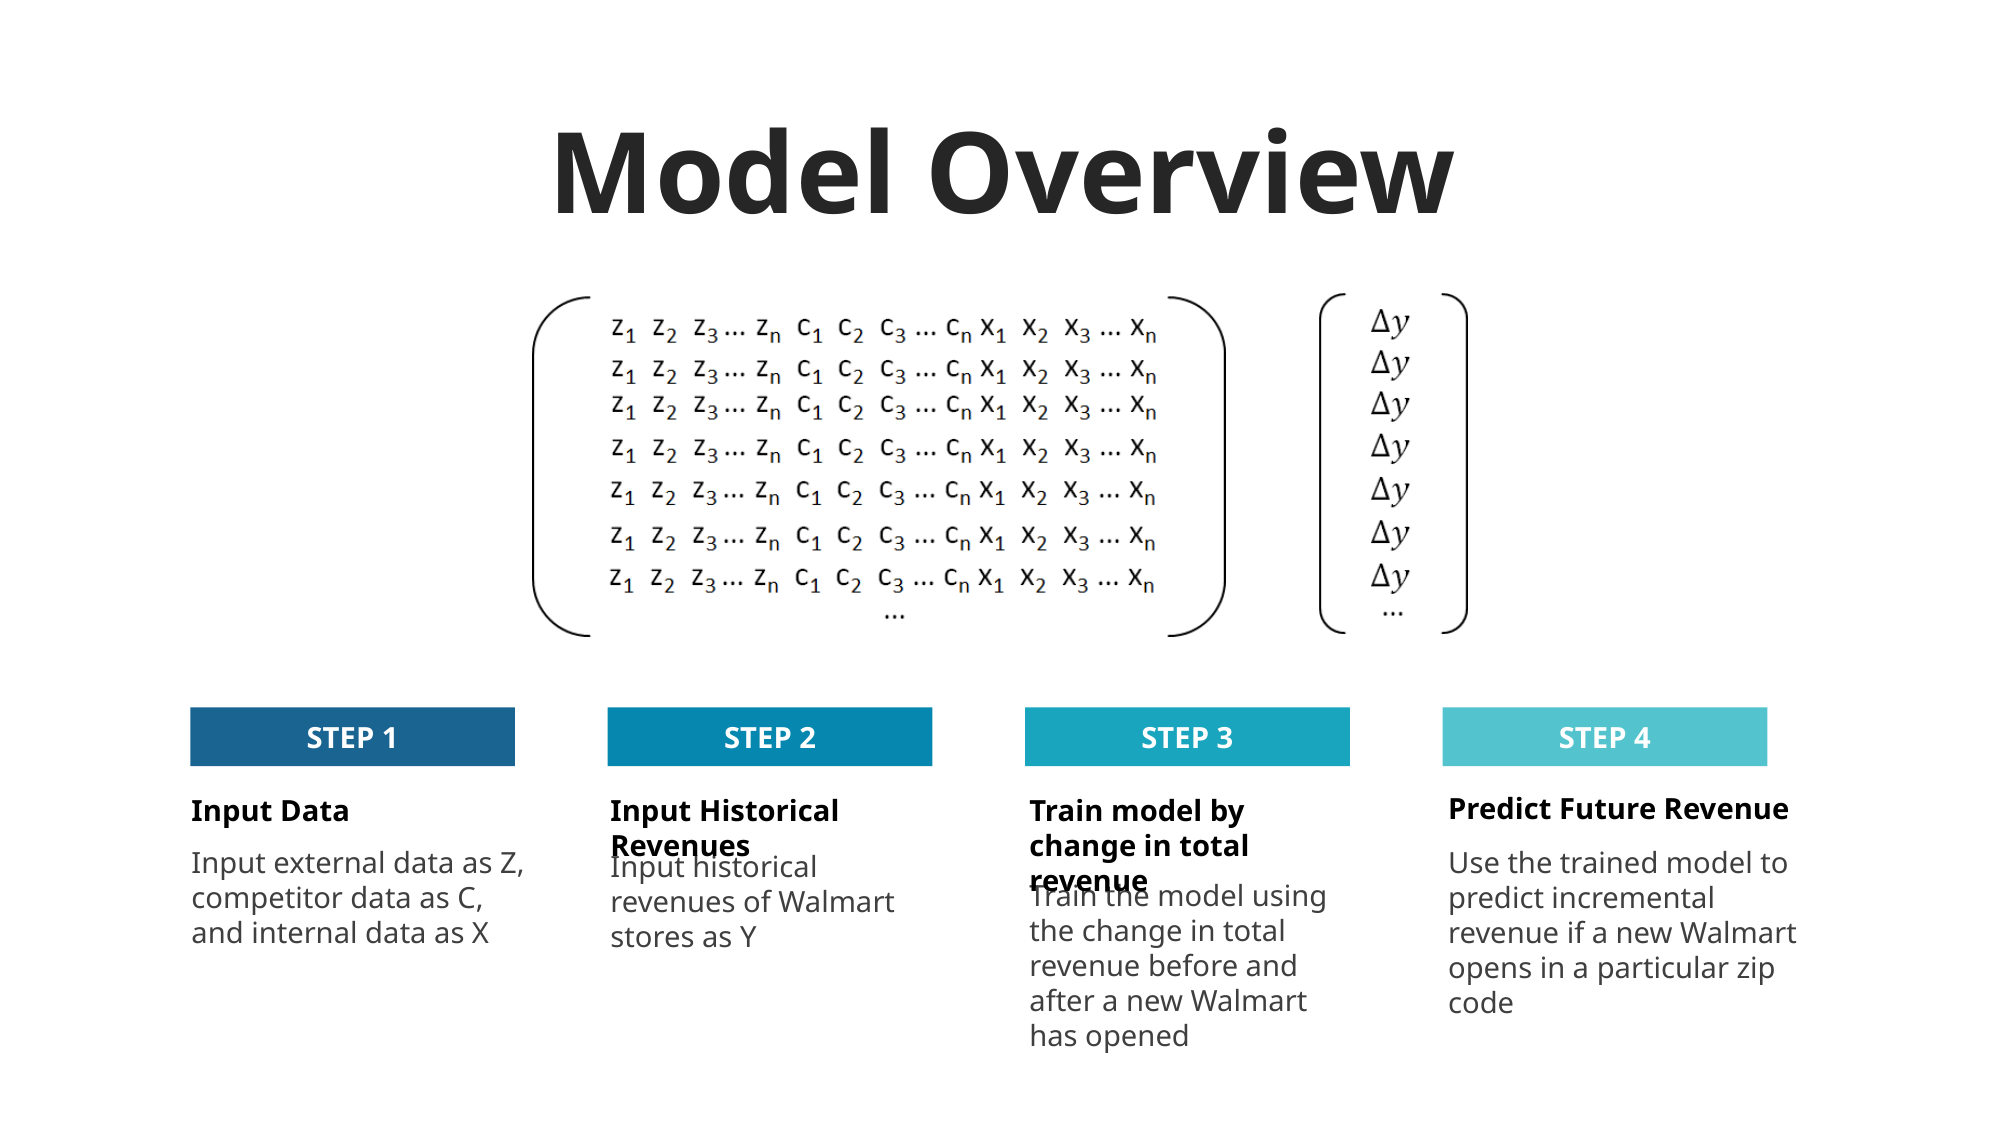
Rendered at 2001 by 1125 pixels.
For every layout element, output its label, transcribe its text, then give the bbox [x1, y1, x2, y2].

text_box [1024, 707, 1351, 767]
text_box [1432, 782, 1823, 1003]
list Model Overview [53, 118, 1952, 237]
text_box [1014, 784, 1368, 1018]
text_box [190, 707, 516, 767]
picture [1319, 293, 1468, 647]
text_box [1442, 707, 1768, 767]
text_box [595, 784, 972, 933]
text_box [176, 784, 589, 994]
picture [532, 293, 1226, 650]
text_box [607, 707, 933, 767]
